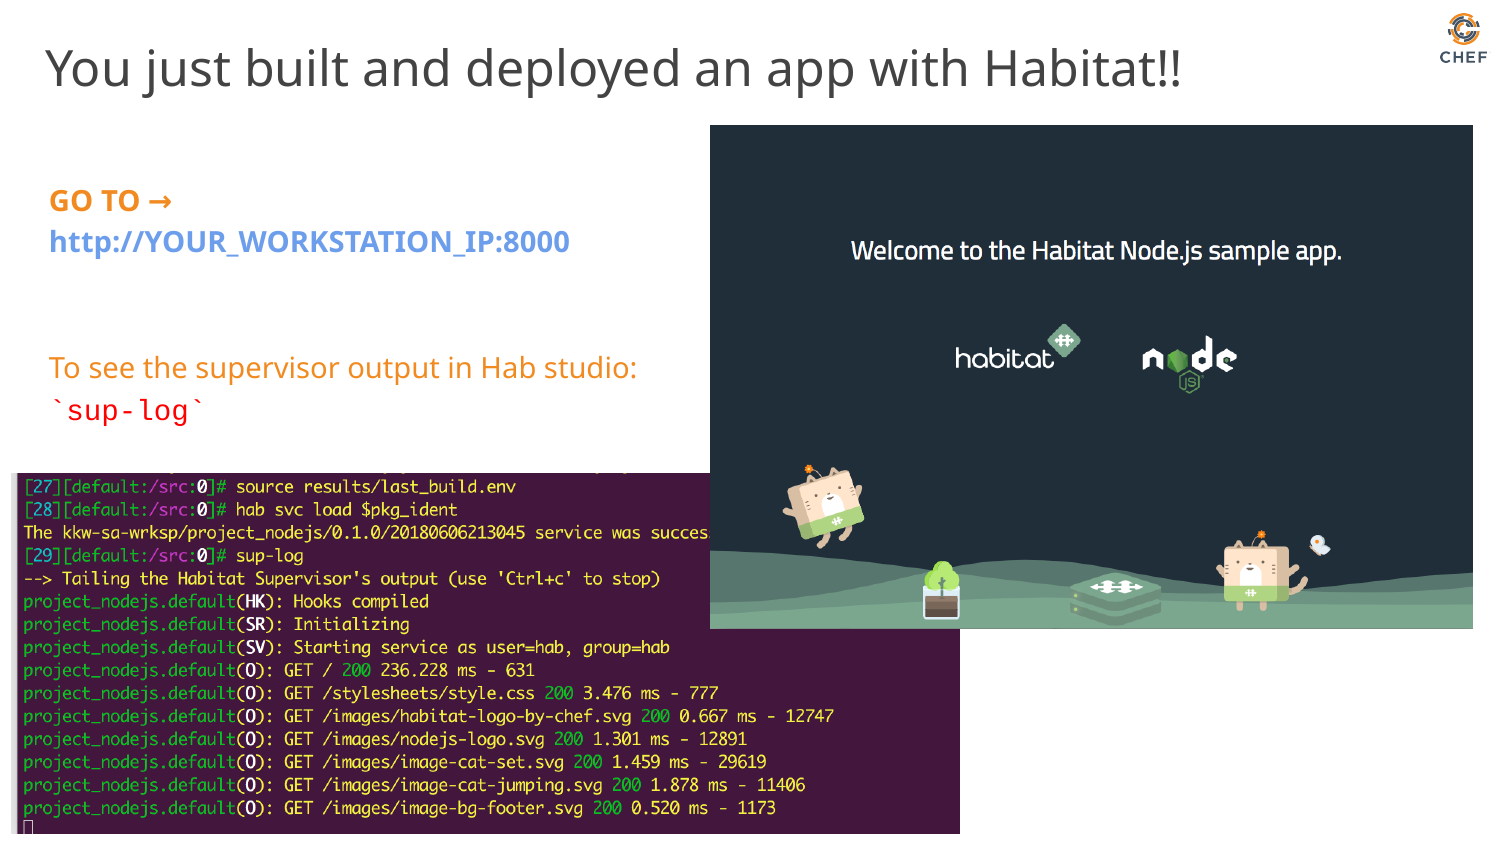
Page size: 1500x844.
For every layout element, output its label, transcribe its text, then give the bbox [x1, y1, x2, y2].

picture [1440, 13, 1491, 63]
picture [11, 125, 1474, 835]
title You just built and deployed an app with Habitat!! [33, 32, 1409, 101]
text_box GO TO → http://YOUR_WORKSTATION_IP:8000 To see the supervisor output in Hab studio: `sup-log` [33, 125, 693, 203]
